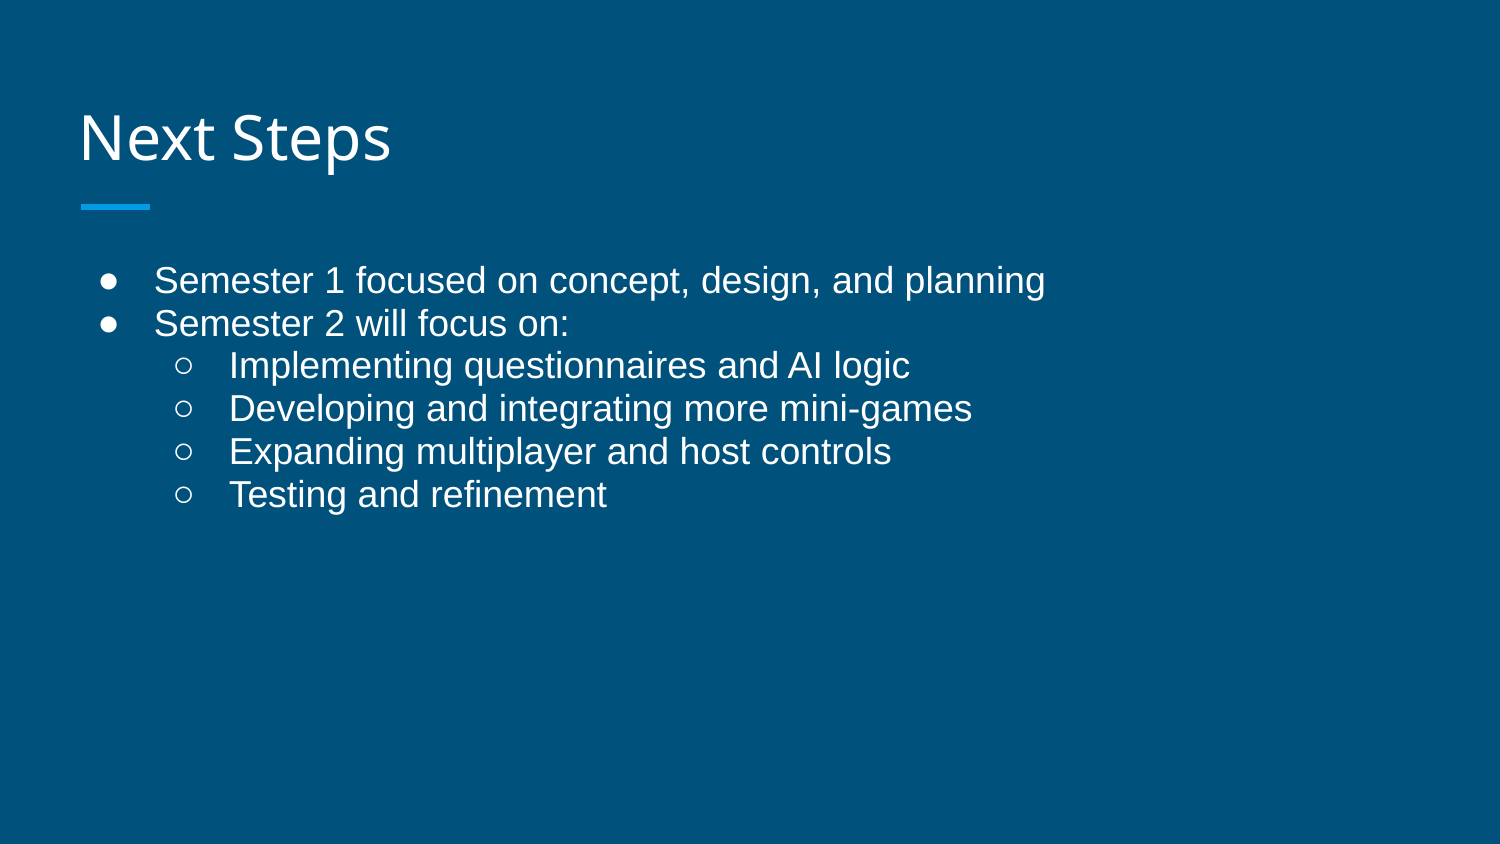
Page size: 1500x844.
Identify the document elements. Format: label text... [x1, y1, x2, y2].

title Next Steps [63, 75, 1437, 188]
list Semester 1 focused on concept, design, and planning Semester 2 will focus on: Implementing questionnaires and AI logic Developing and integrating more mini-games Expanding multiplayer and host controls Testing and refinement [63, 244, 1437, 750]
